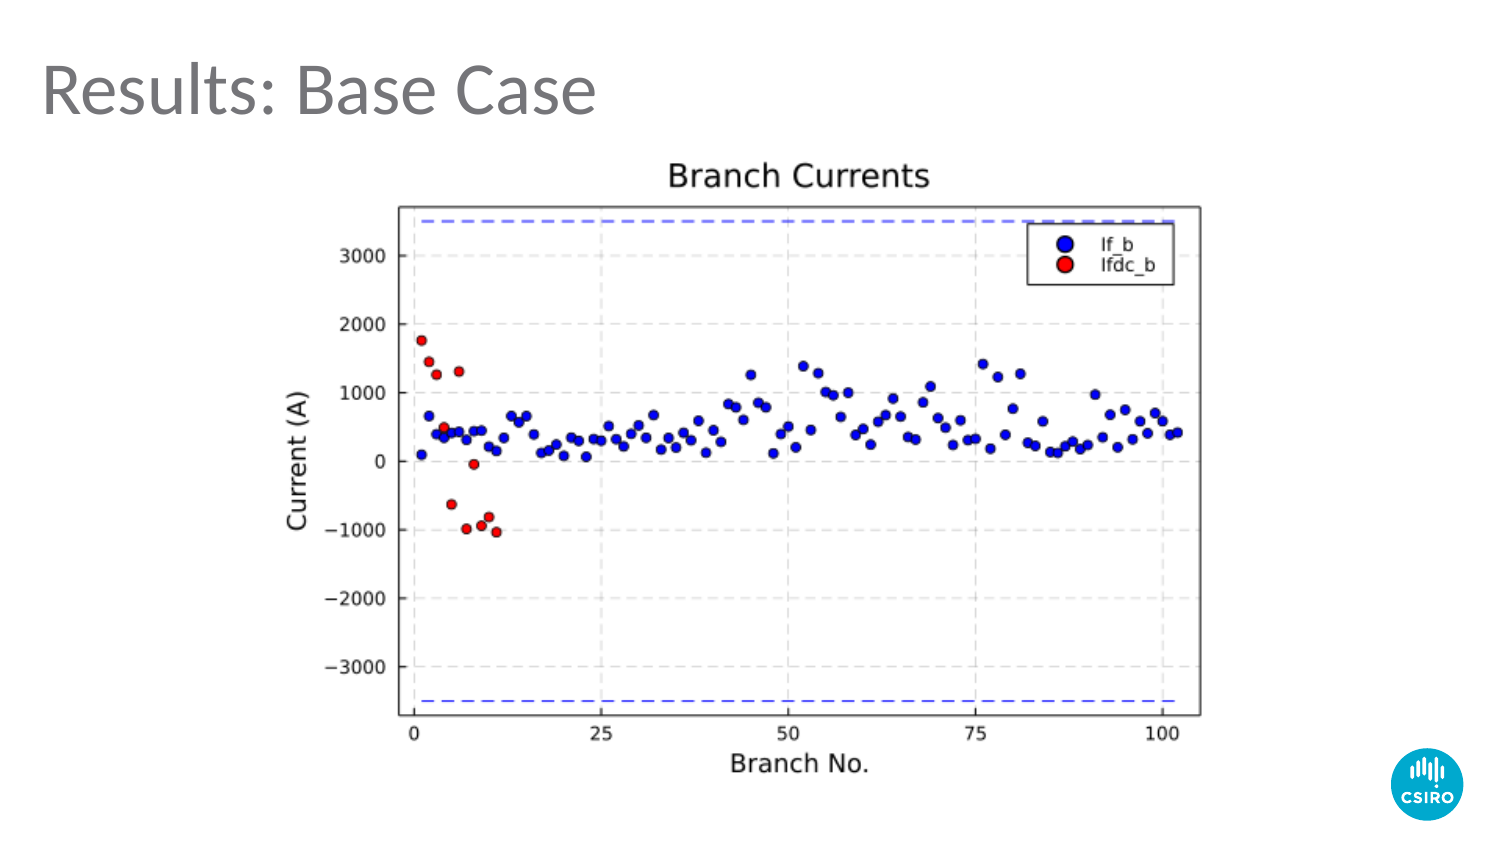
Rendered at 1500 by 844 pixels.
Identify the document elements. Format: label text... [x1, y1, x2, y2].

title Results: Base Case [41, 39, 1459, 145]
picture [281, 159, 1219, 785]
